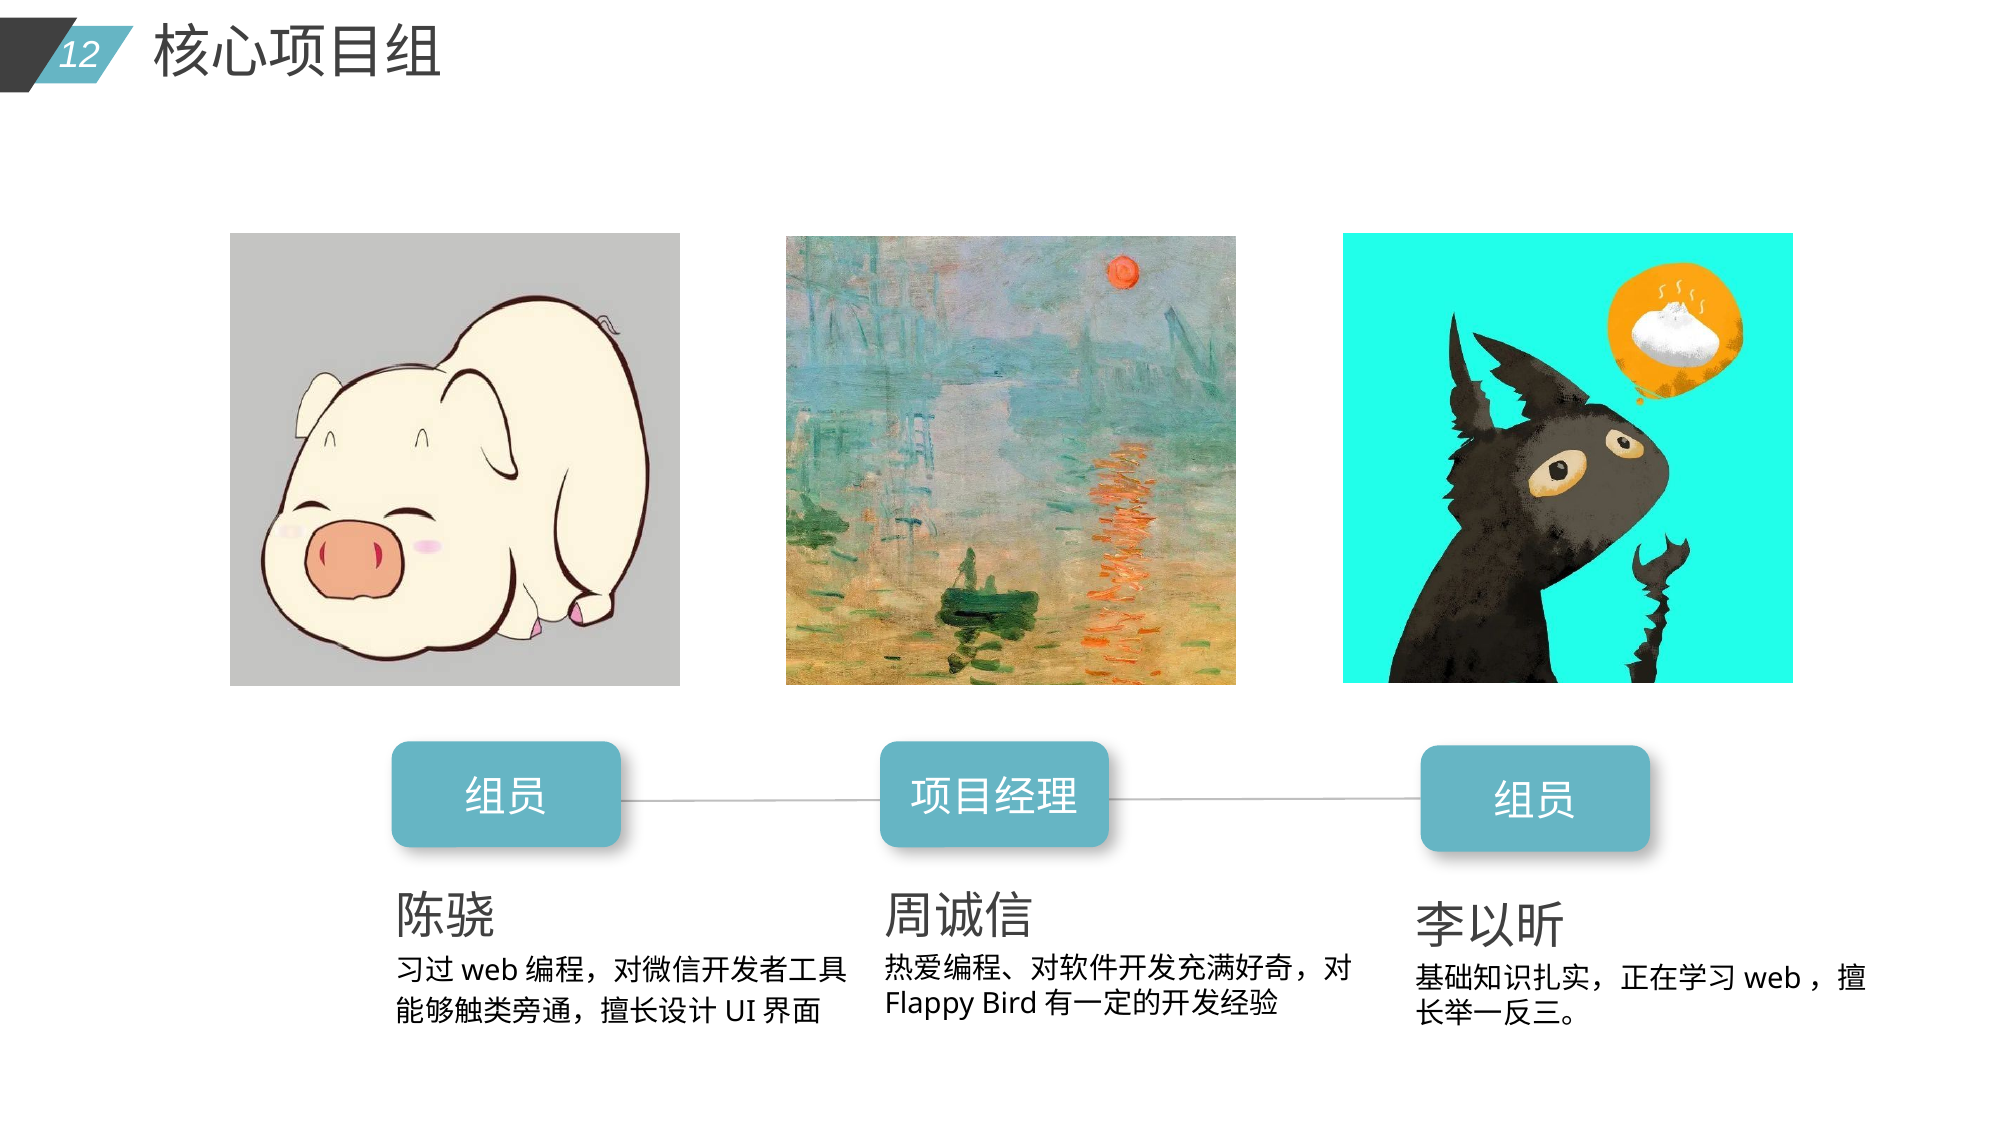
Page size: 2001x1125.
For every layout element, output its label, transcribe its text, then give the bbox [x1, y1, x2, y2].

picture [1343, 233, 1793, 683]
text_box 李以昕 基础知识扎实，正在学习web，擅长举一反三。 [1400, 873, 1900, 1037]
text_box 核心项目组 [137, 6, 459, 91]
text_box 项目经理 [879, 740, 1110, 798]
text_box 陈骁 习过web编程，对微信开发者工具能够触类旁通，擅长设计UI界面 [380, 864, 880, 1077]
text_box 组员 [1419, 744, 1652, 853]
picture [230, 233, 680, 686]
text_box 项目经理 [879, 802, 1110, 849]
text_box 周诚信 热爱编程、对软件开发充满好奇，对Flappy Bird有一定的开发经验 [869, 864, 1369, 1027]
text_box 组员 [390, 740, 622, 849]
picture [786, 236, 1236, 685]
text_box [479, 798, 1421, 802]
